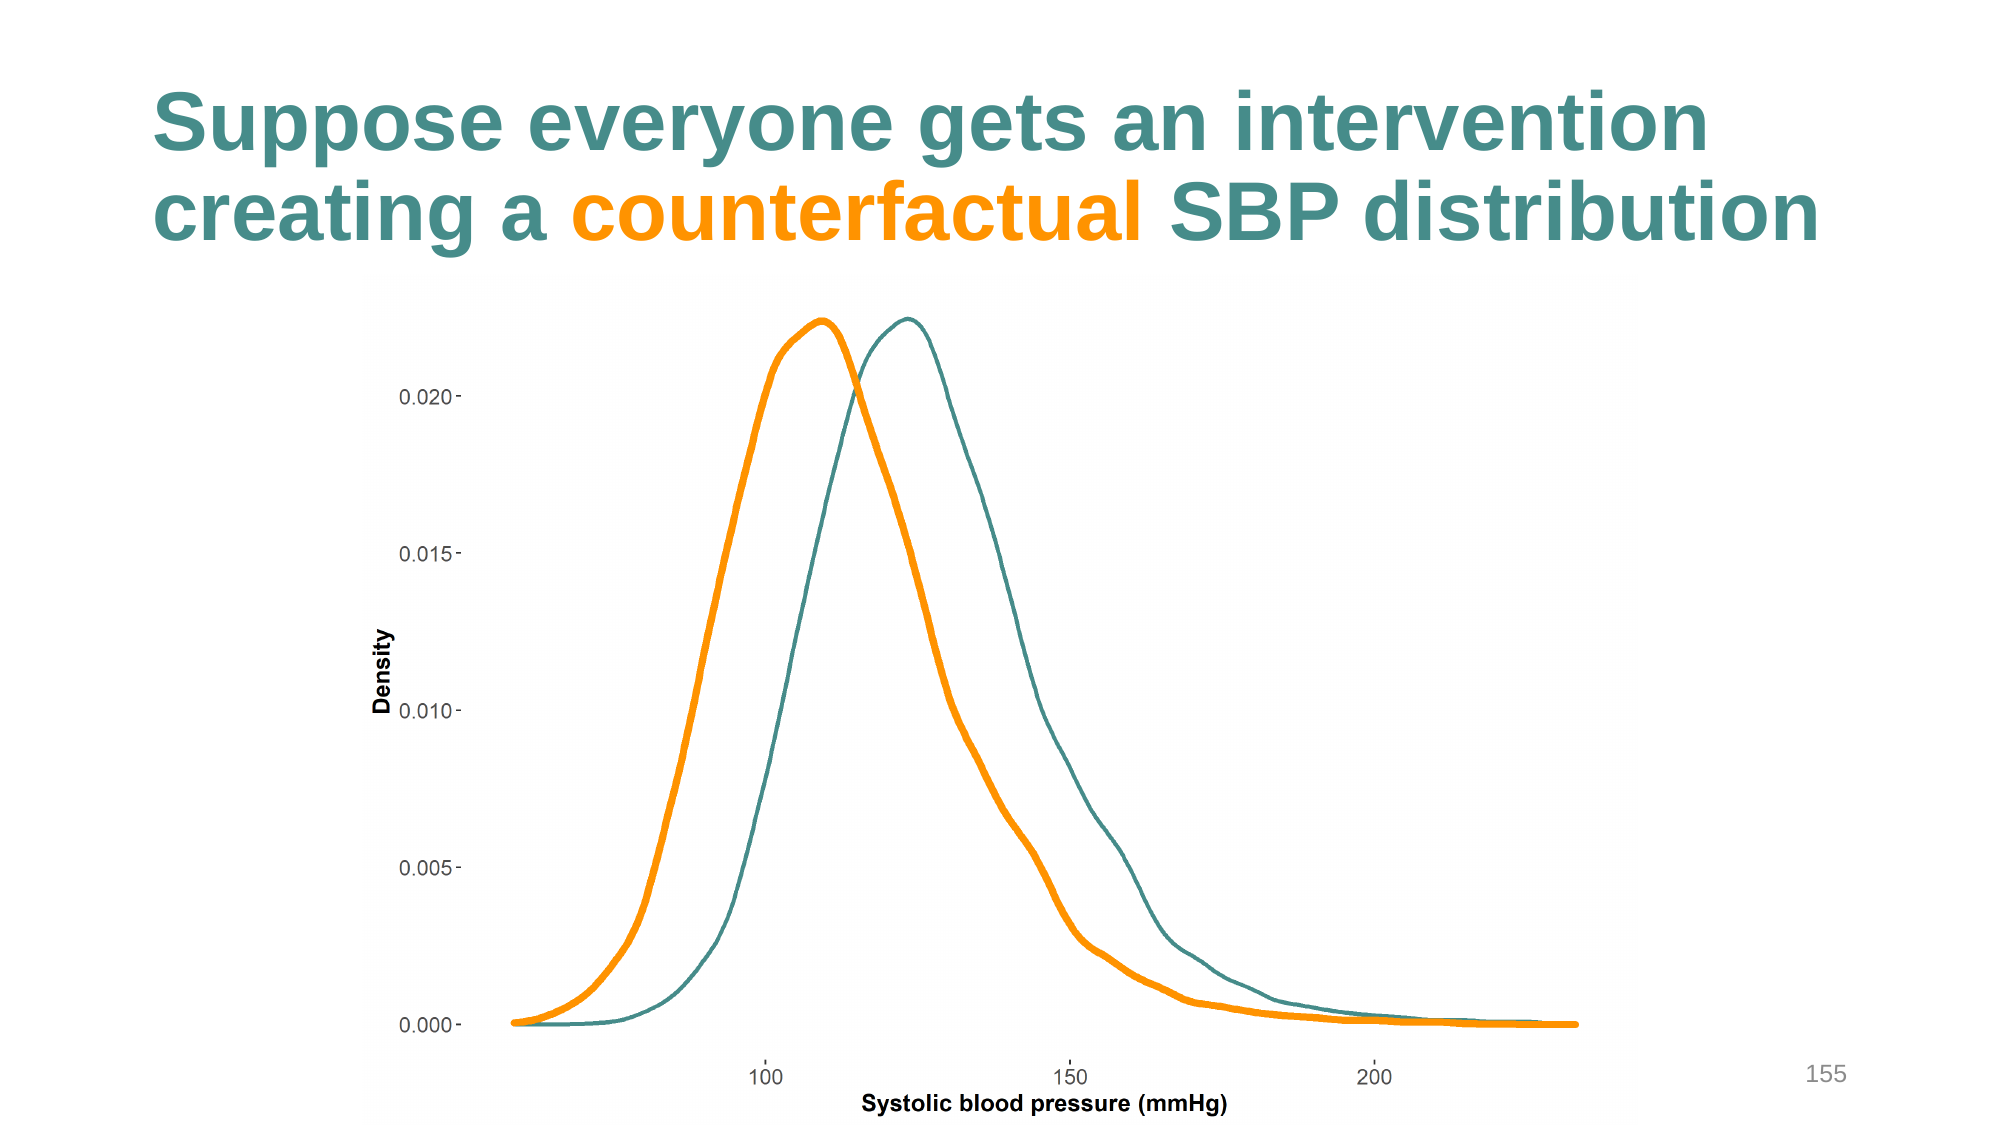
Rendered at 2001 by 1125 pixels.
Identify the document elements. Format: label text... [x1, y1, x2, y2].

title Suppose everyone gets an intervention creating a counterfactual SBP distribution [137, 59, 1863, 278]
slide_number 155 [1638, 1042, 1863, 1103]
picture [362, 274, 1638, 1125]
